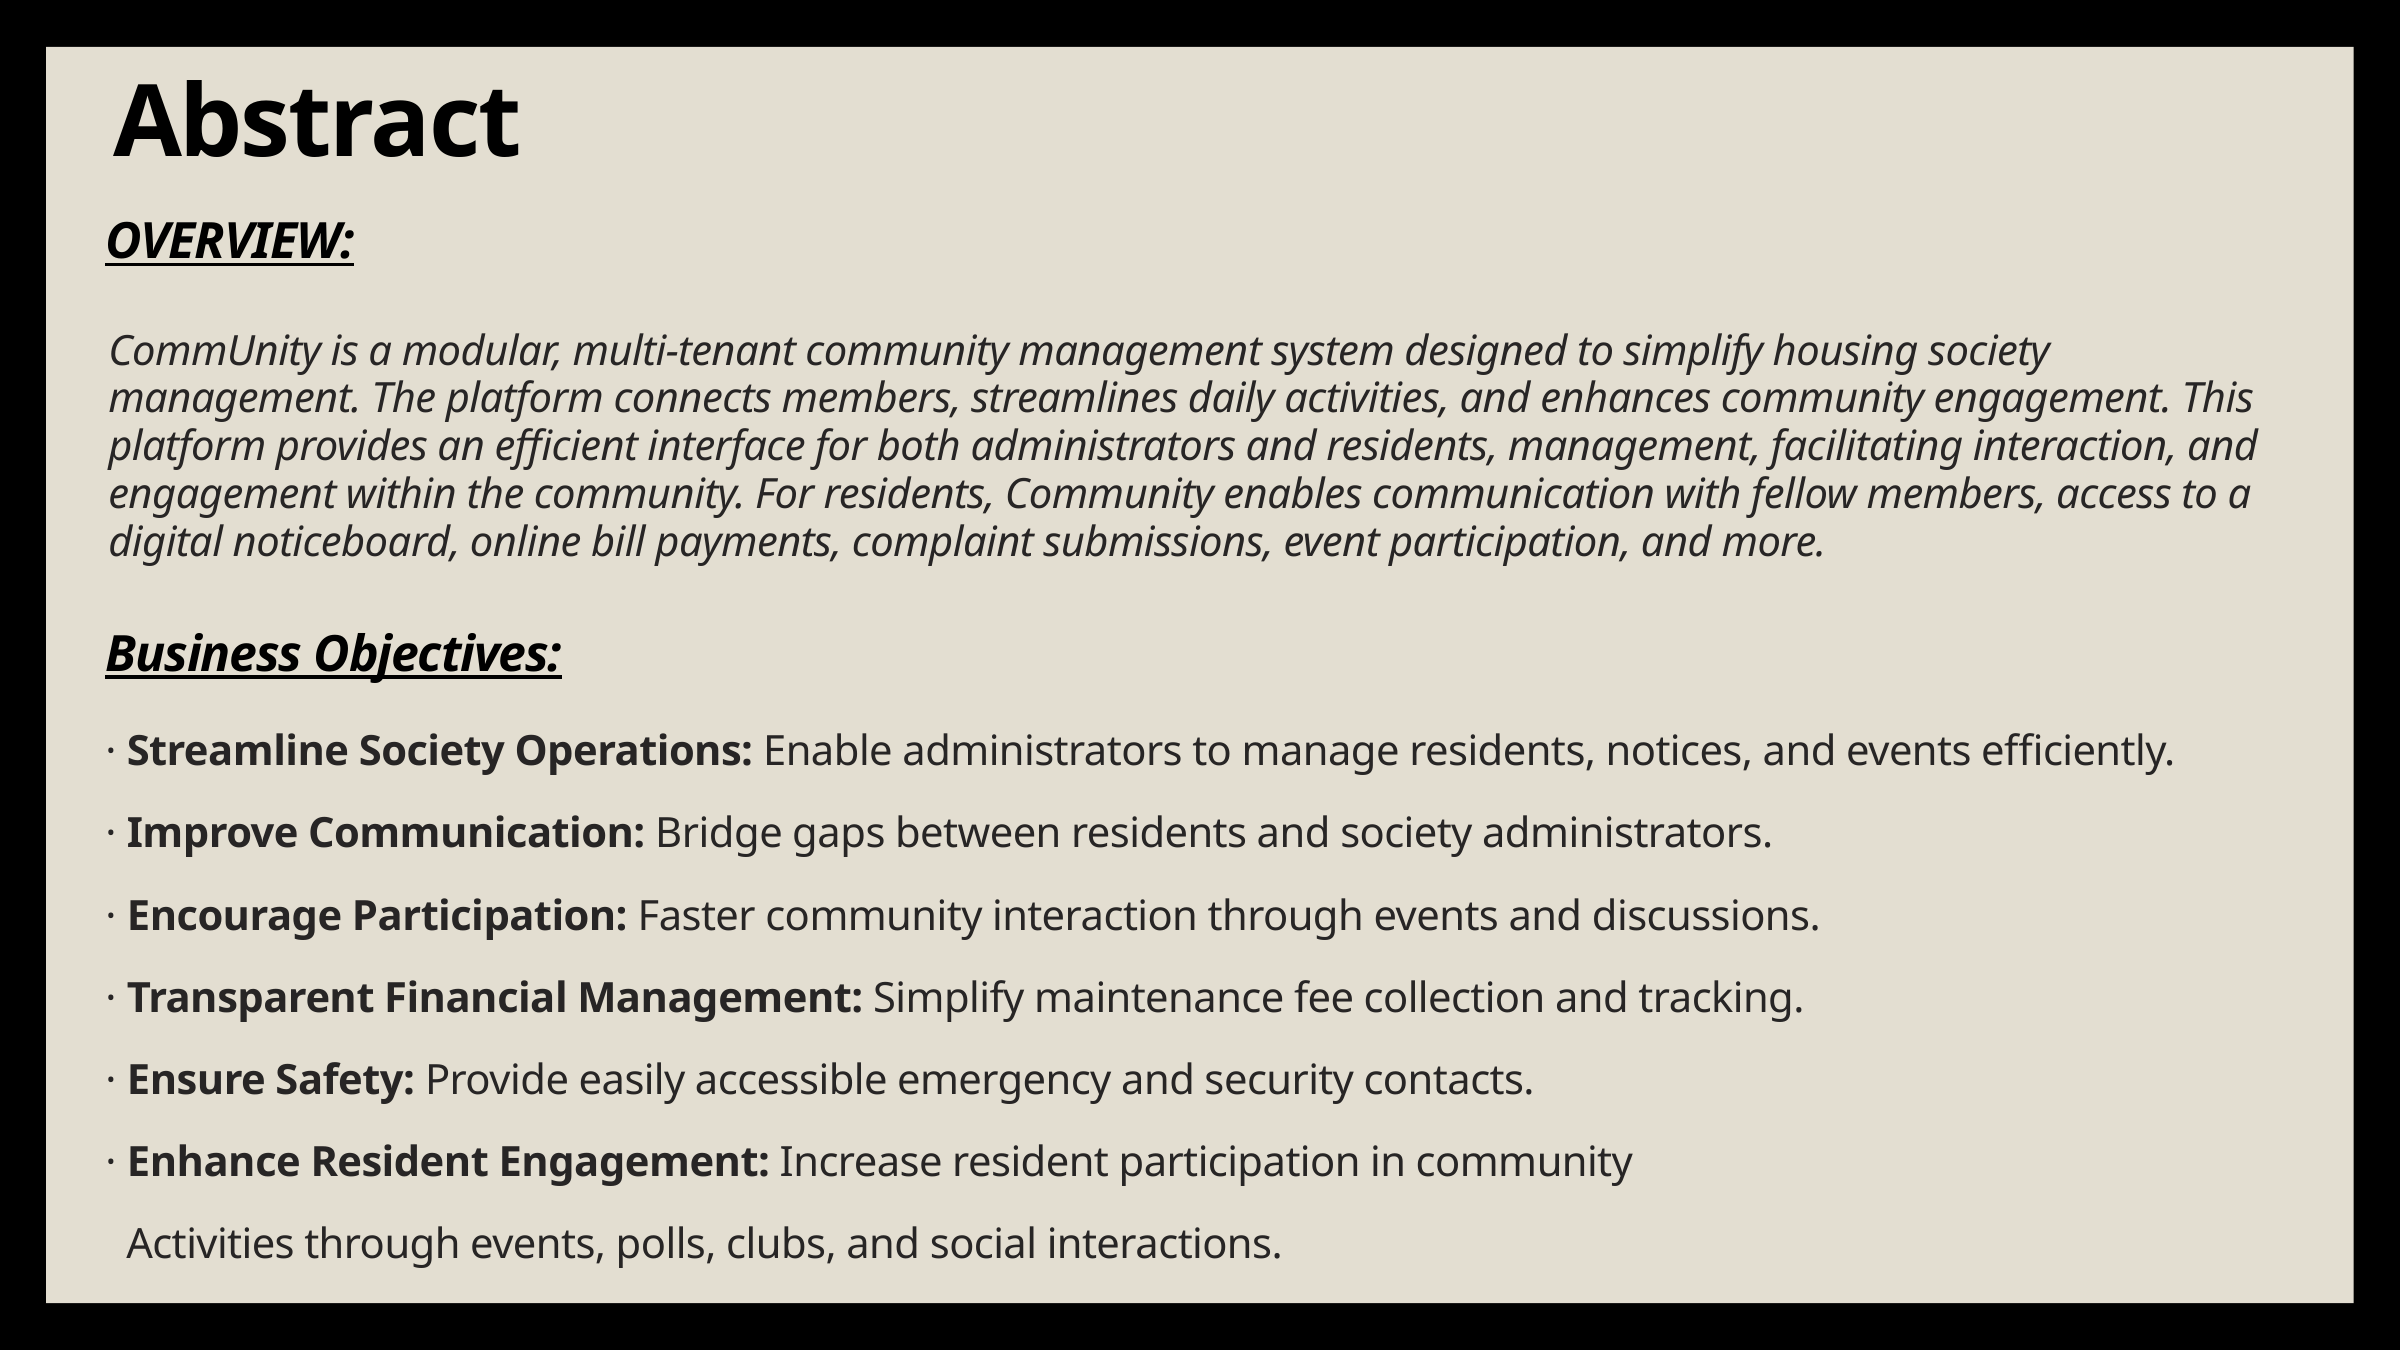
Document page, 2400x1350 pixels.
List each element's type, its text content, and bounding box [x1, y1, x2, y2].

text_box · Streamline Society Operations: Enable administrators to manage residents, notices, and events efficiently. [105, 726, 2295, 775]
text_box OVERVIEW: [105, 221, 482, 269]
text_box CommUnity is a modular, multi-tenant community management system designed to simplify housing society management. The platform connects members, streamlines daily activities, and enhances community engagement. This platform provides an efficient interface for both administrators and residents, management, facilitating interaction, and engagement within the community. For residents, Community enables communication with fellow members, access to a digital noticeboard, online bill payments, complaint submissions, event participation, and more. [108, 325, 2298, 519]
text_box · Encourage Participation: Faster community interaction through events and discussions. [105, 890, 2295, 939]
text_box · Ensure Safety: Provide easily accessible emergency and security contacts. [105, 1054, 2295, 1103]
text_box Abstract [113, 82, 867, 177]
text_box · Enhance Resident Engagement: Increase resident participation in community [105, 1136, 2295, 1185]
text_box Business Objectives: [105, 634, 482, 682]
text_box · Improve Communication: Bridge gaps between residents and society administrators. [105, 808, 2295, 857]
text_box [105, 540, 2295, 589]
text_box Activities through events, polls, clubs, and social interactions. [105, 1218, 2295, 1267]
text_box · Transparent Financial Management: Simplify maintenance fee collection and tracking. [105, 972, 2295, 1021]
